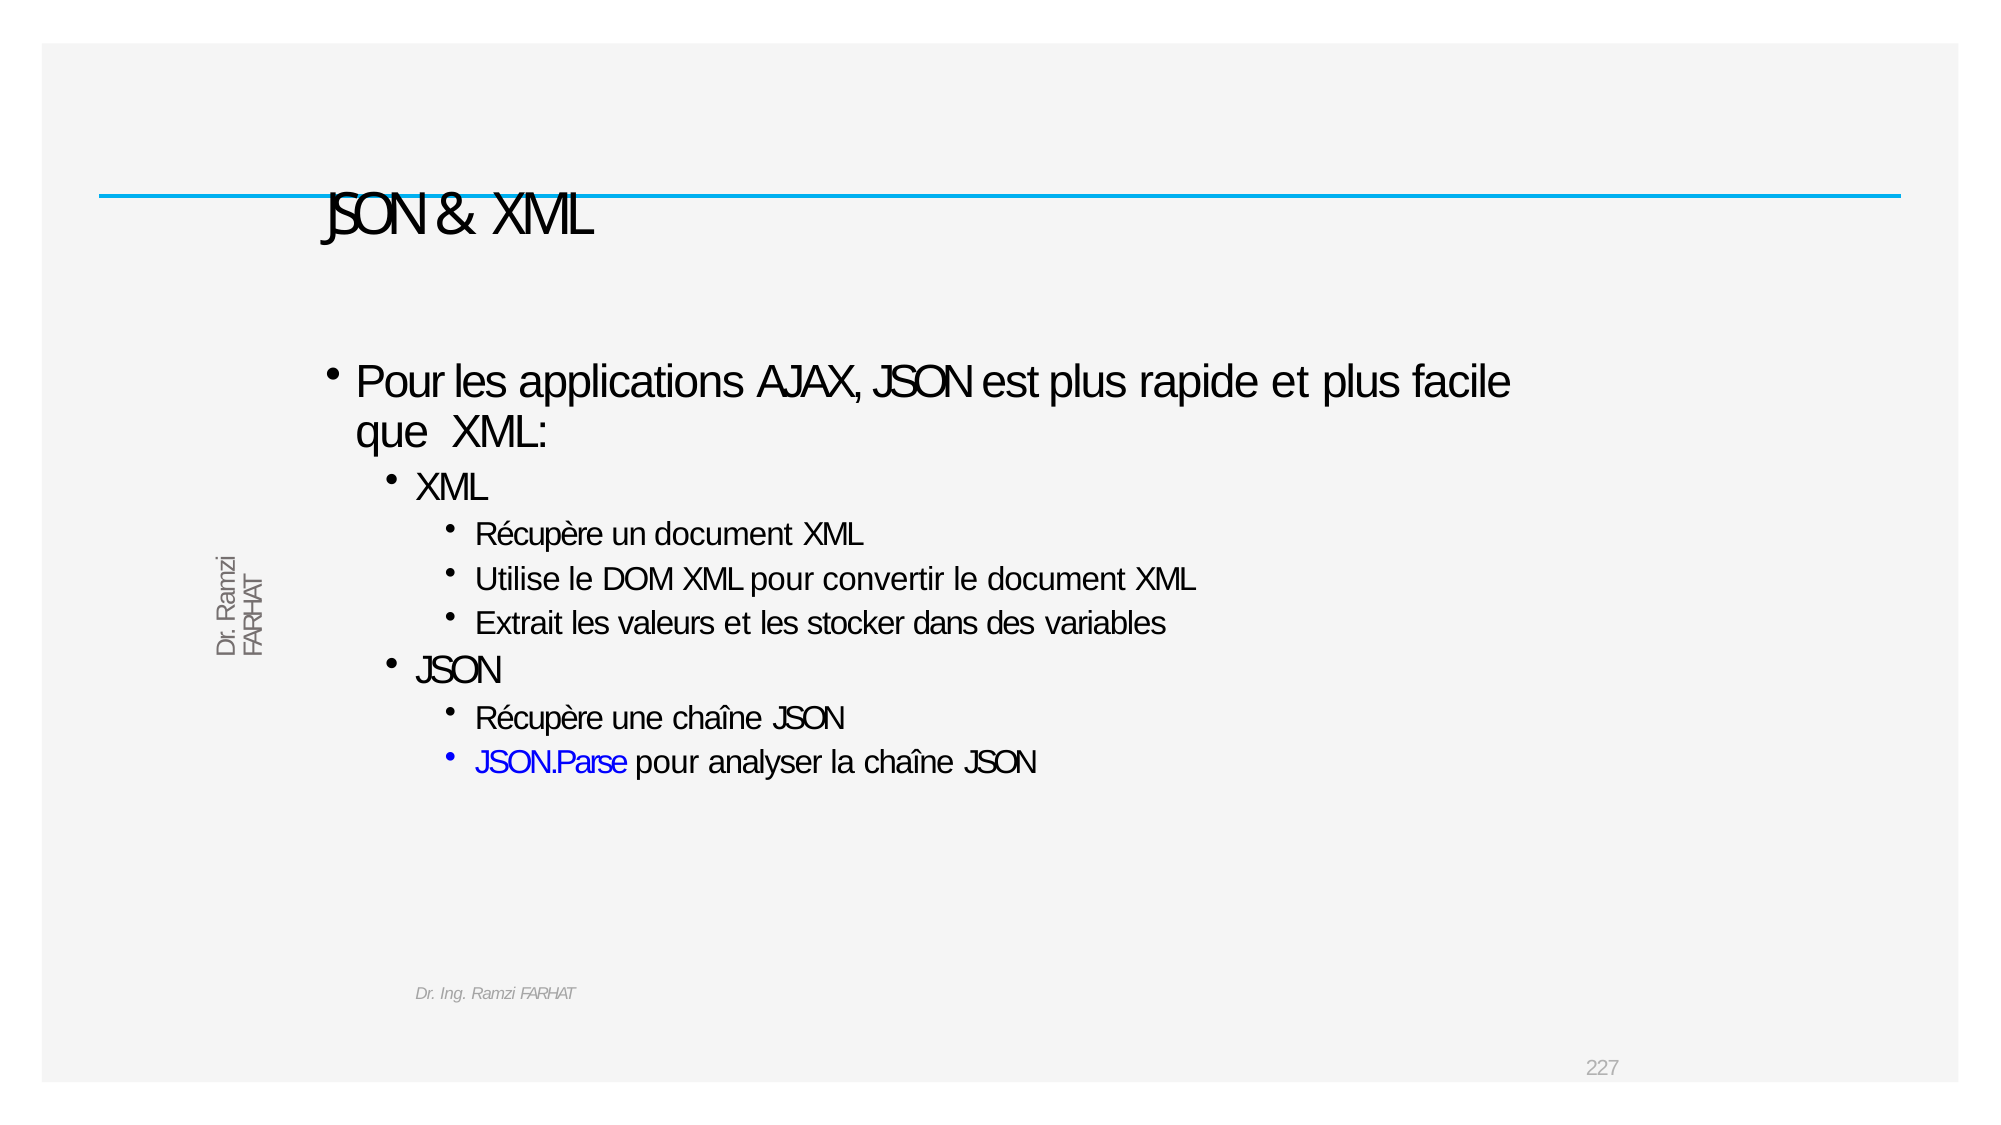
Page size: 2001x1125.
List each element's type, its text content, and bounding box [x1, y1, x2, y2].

title JSON & XML [323, 56, 689, 247]
text_box Dr. Ramzi FARHAT [213, 465, 241, 660]
slide_number 227 [1579, 742, 1627, 1125]
text_box Pour les applications AJAX, JSON est plus rapide et plus facile que XML: XML Récupère un document XML Utilise le DOM XML pour convertir le document XML Extrait les valeurs et les stocker dans des variables JSON Récupère une chaîne JSON JSON.Parse pour analyser la chaîne JSON [323, 348, 1582, 781]
text_box Dr. Ing. Ramzi FARHAT [413, 984, 577, 1003]
